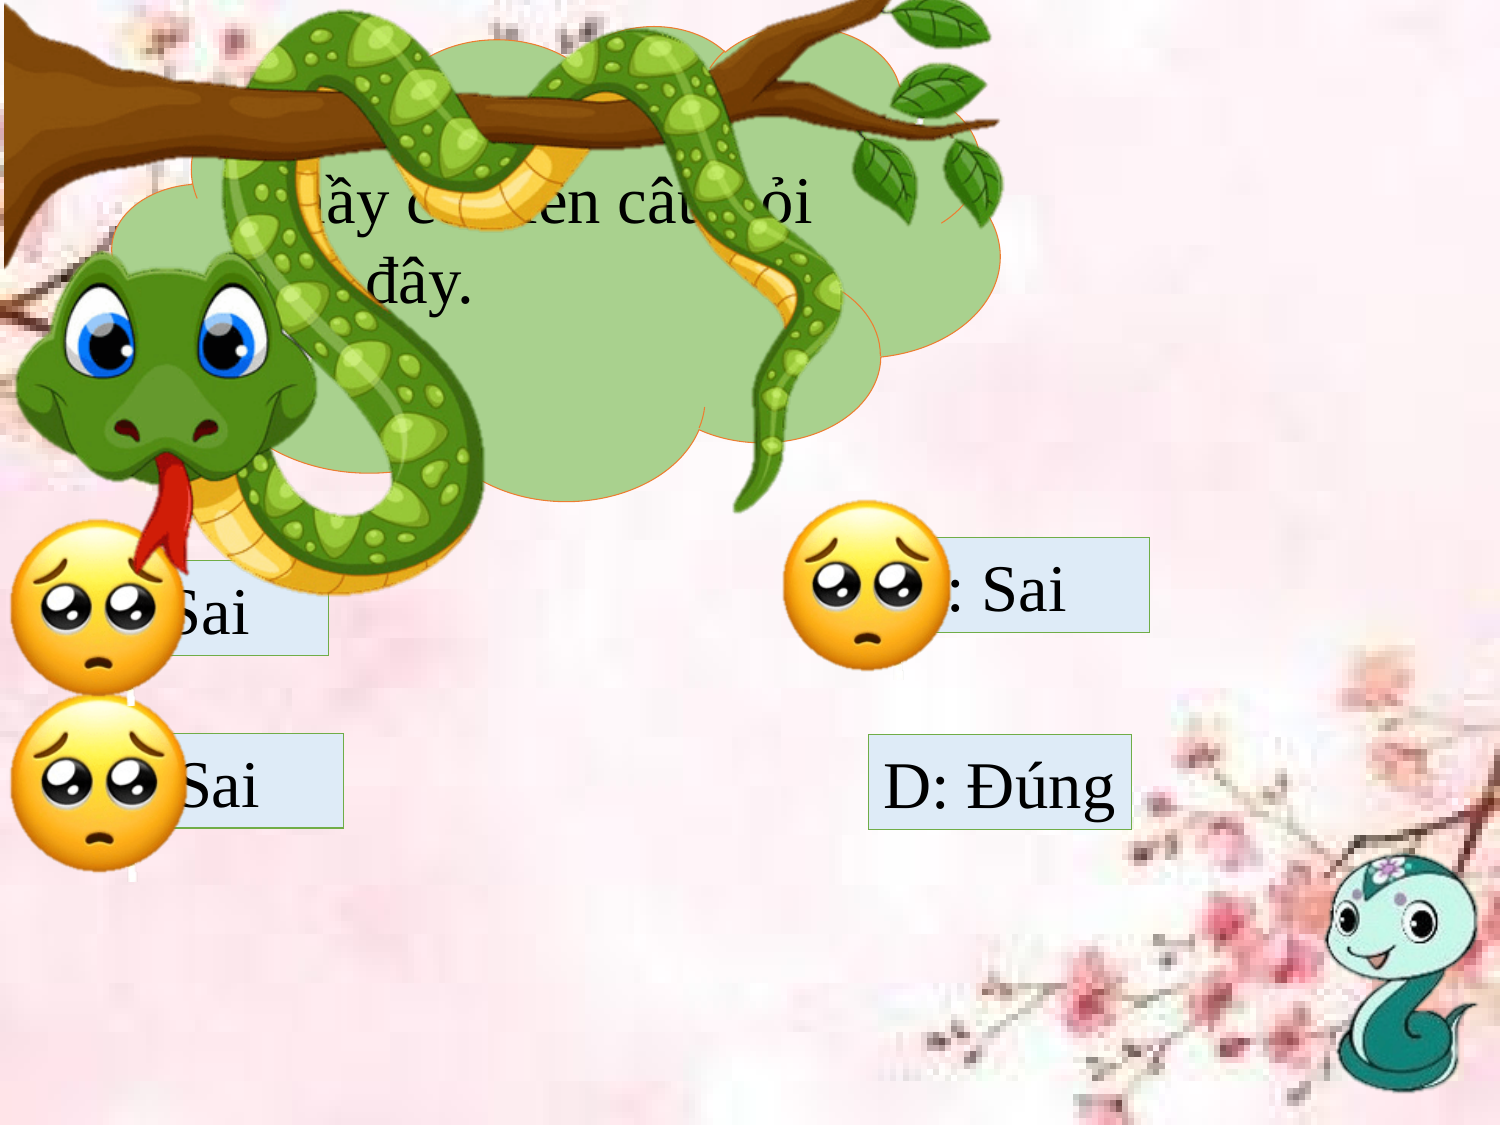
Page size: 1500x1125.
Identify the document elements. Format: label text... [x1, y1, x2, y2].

text_box C: Sai [961, 537, 1150, 633]
text_box D: Đúng [868, 734, 1132, 830]
picture [0, 0, 1500, 1125]
text_box A: Sai [196, 608, 329, 656]
text_box B: Sai [198, 733, 344, 829]
